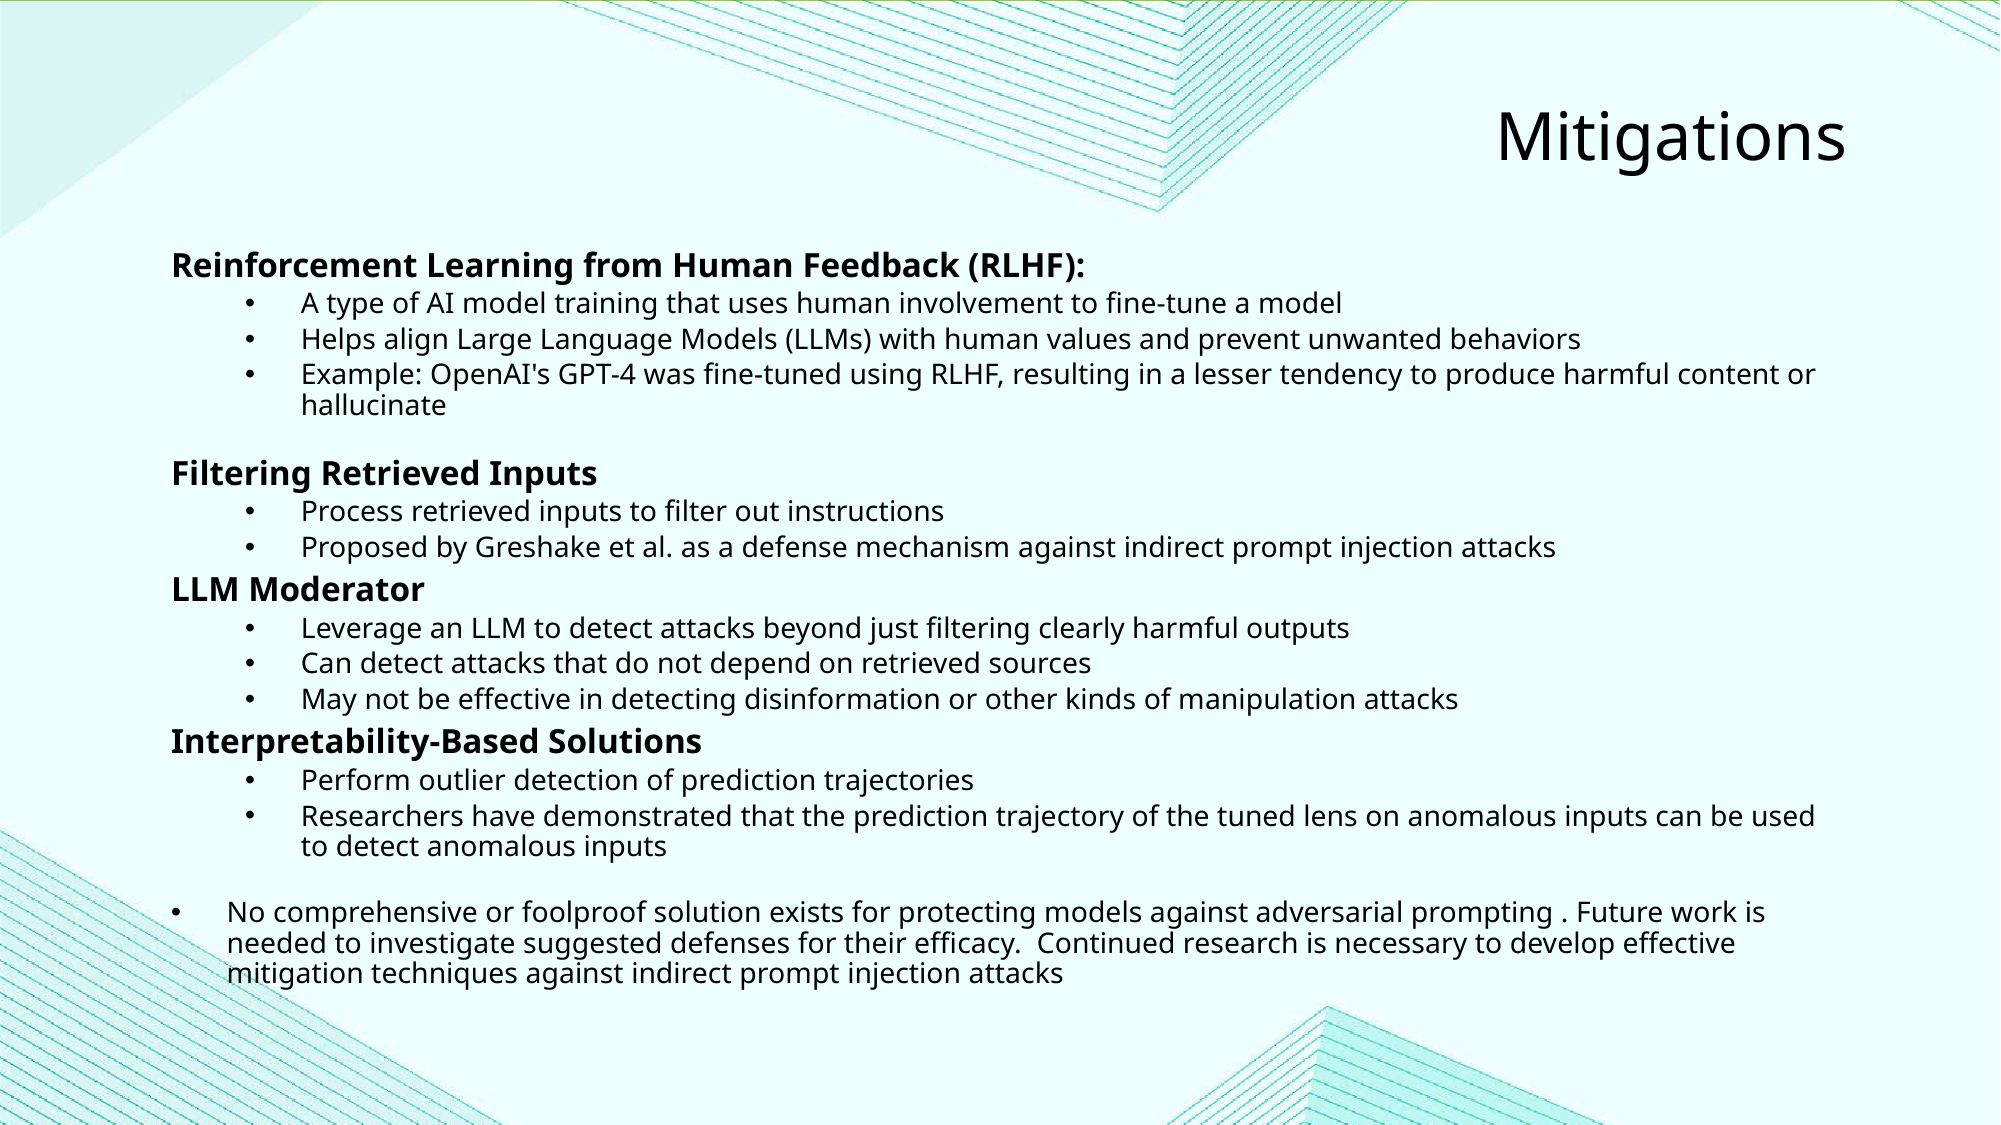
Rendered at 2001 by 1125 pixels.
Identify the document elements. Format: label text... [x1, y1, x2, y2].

list Reinforcement Learning from Human Feedback (RLHF): A type of AI model training that uses human involvement to fine-tune a model Helps align Large Language Models (LLMs) with human values and prevent unwanted behaviors Example: OpenAI's GPT-4 was fine-tuned using RLHF, resulting in a lesser tendency to produce harmful content or hallucinate Filtering Retrieved Inputs Process retrieved inputs to filter out instructions Proposed by Greshake et al. as a defense mechanism against indirect prompt injection attacks LLM Moderator Leverage an LLM to detect attacks beyond just filtering clearly harmful outputs Can detect attacks that do not depend on retrieved sources May not be effective in detecting disinformation or other kinds of manipulation attacks Interpretability-Based Solutions Perform outlier detection of prediction trajectories Researchers have demonstrated that the prediction trajectory of the tuned lens on anomalous inputs can be used to detect anomalous inputs No comprehensive or foolproof solution exists for protecting models against adversarial prompting . Future work is needed to investigate suggested defenses for their efficacy. Continued research is necessary to develop effective mitigation techniques against indirect prompt injection attacks [137, 241, 1863, 1014]
text_box Mitigations [861, 86, 1863, 182]
picture [0, 0, 2000, 1125]
